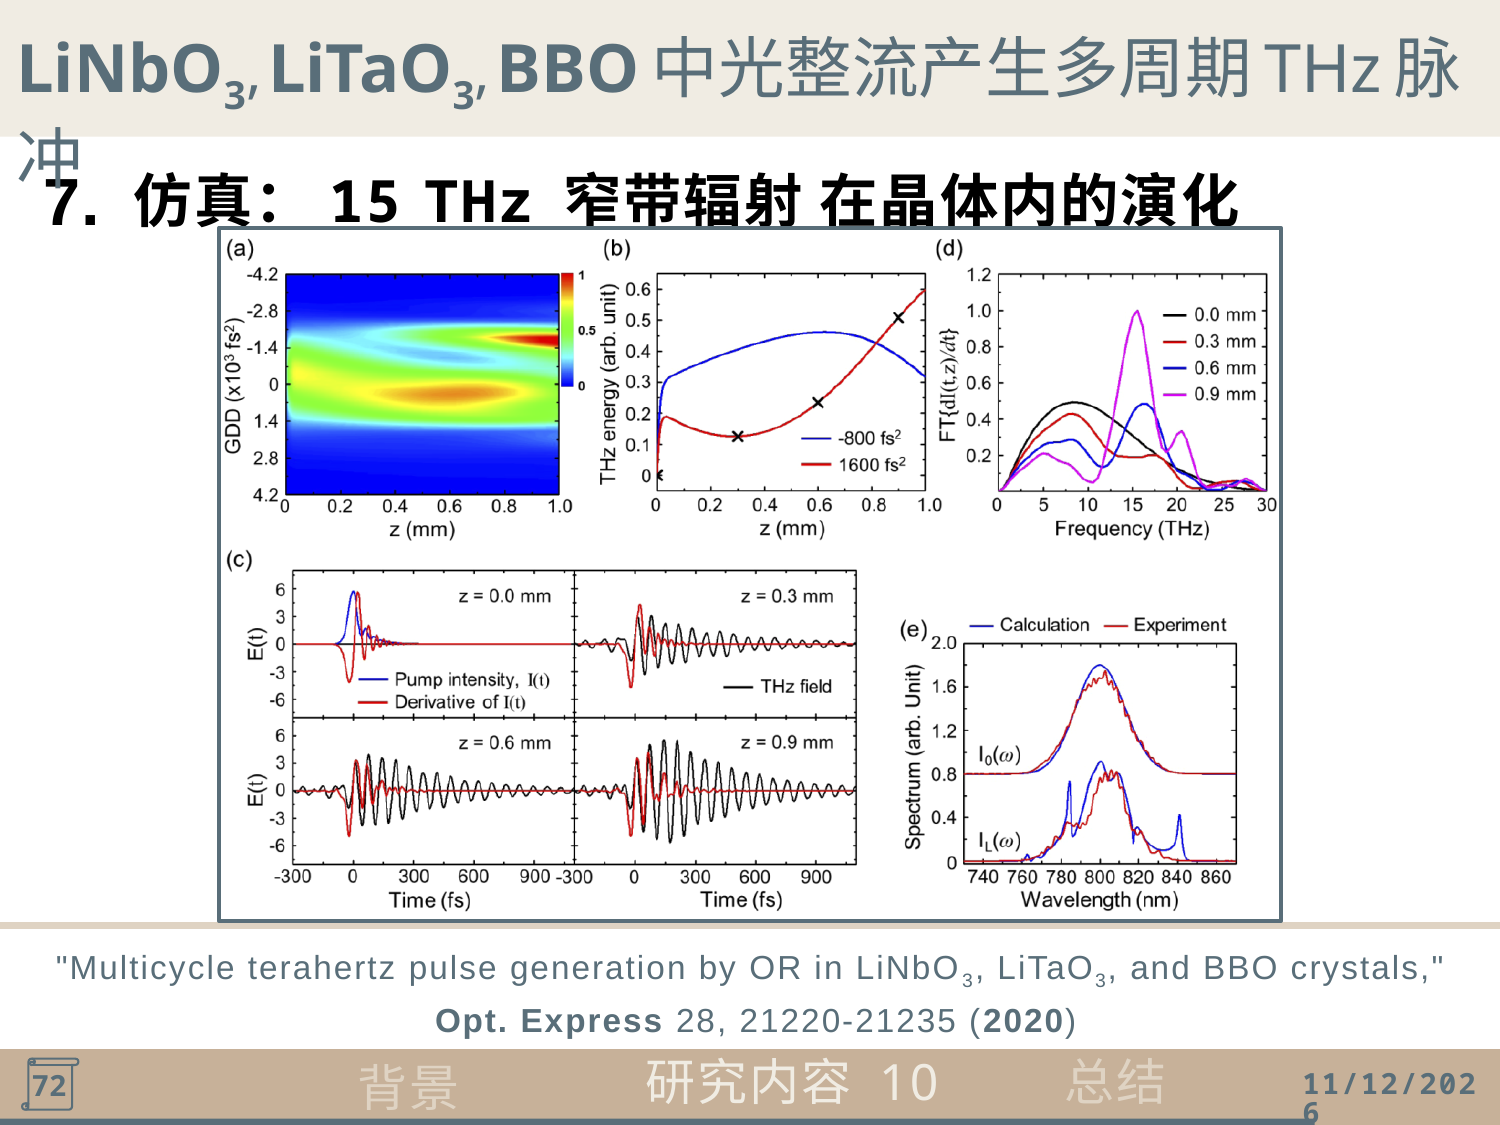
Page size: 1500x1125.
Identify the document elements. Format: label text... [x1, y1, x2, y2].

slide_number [1287, 1054, 1500, 1115]
picture [0, 229, 1279, 919]
text_box 总结 [1036, 1042, 1195, 1118]
text_box "Multicycle terahertz pulse generation by OR in LiNbO3, LiTaO3, and BBO crystals," Opt. Express 28, 21220-21235 (2020) [0, 939, 1500, 1037]
text_box 仿真：15 THz 窄带辐射 在晶体内的演化 [90, 143, 1500, 242]
text_box [0, 1118, 1316, 1125]
slide_number 72 [9, 1068, 89, 1107]
text_box 背景 [312, 1036, 505, 1124]
text_box LiNbO3, LiTaO3, BBO 中光整流产生多周期 THz 脉冲 [1, 18, 1500, 205]
text_box 研究内容 10 [625, 1042, 958, 1118]
text_box [29, 205, 217, 247]
text_box [1283, 242, 1363, 247]
